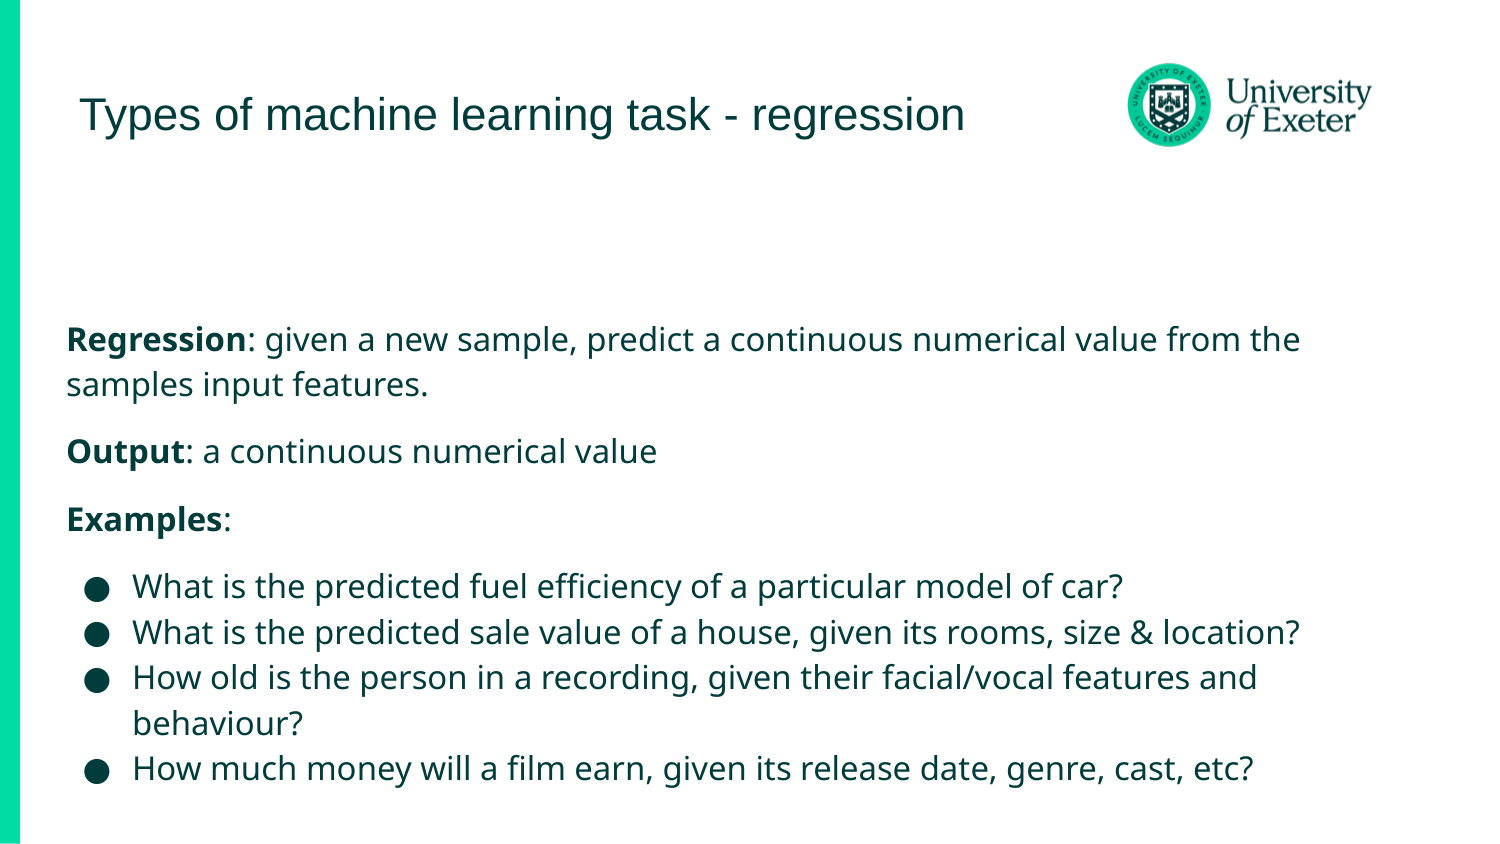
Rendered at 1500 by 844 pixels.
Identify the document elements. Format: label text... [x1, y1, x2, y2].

text_box Regression: given a new sample, predict a continuous numerical value from the samples input features. Output: a continuous numerical value Examples: What is the predicted fuel efficiency of a particular model of car? What is the predicted sale value of a house, given its rooms, size & location? How old is the person in a recording, given their facial/vocal features and behaviour? How much money will a film earn, given its release date, genre, cast, etc? [51, 297, 1449, 803]
title Types of machine learning task - regression [64, 77, 1086, 153]
picture [1115, 16, 1385, 194]
